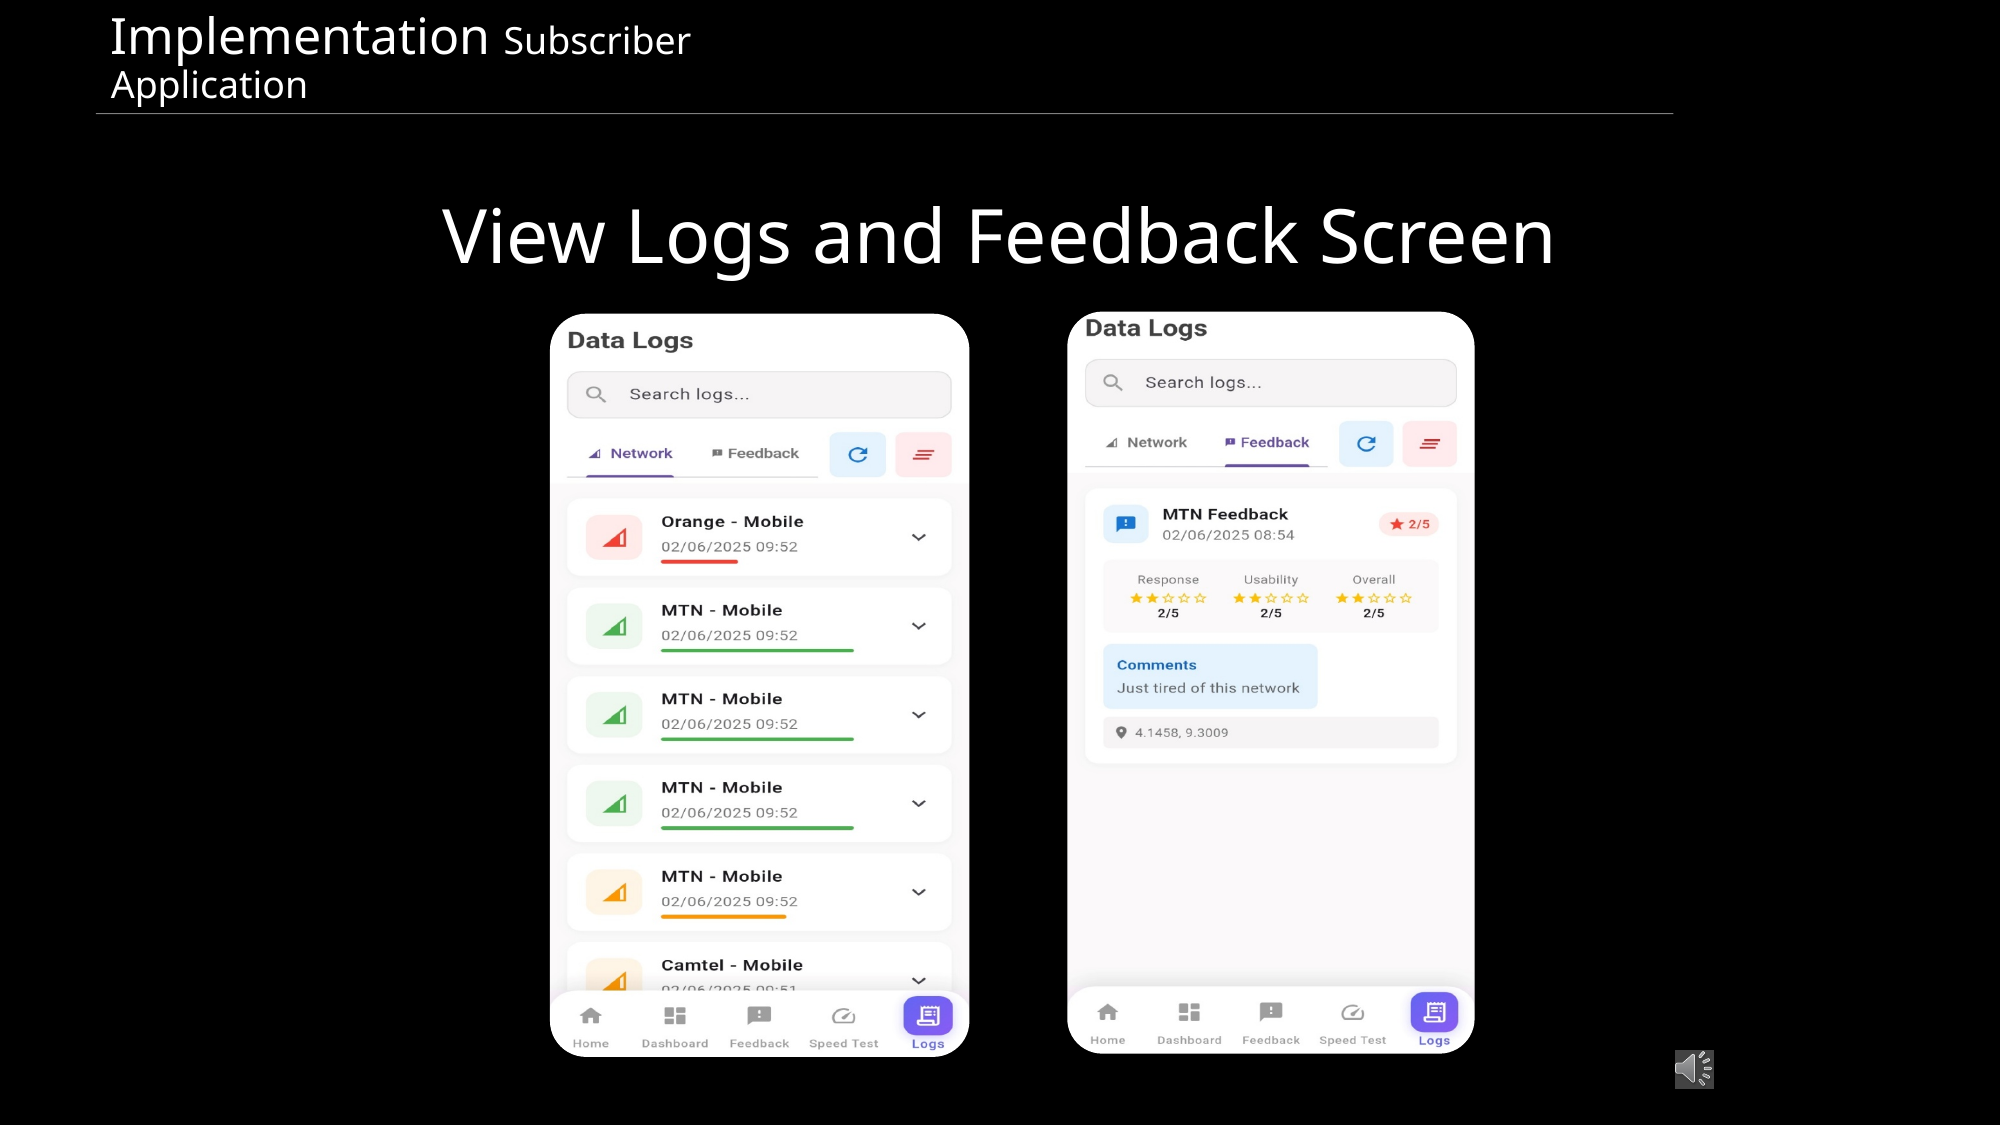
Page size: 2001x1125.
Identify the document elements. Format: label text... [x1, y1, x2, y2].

text_box Implementation Subscriber Application [95, 31, 817, 113]
text_box View Logs and Feedback Screen [410, 181, 1590, 286]
picture [549, 313, 970, 1058]
picture [1673, 1048, 1716, 1091]
picture [1066, 311, 1476, 1055]
